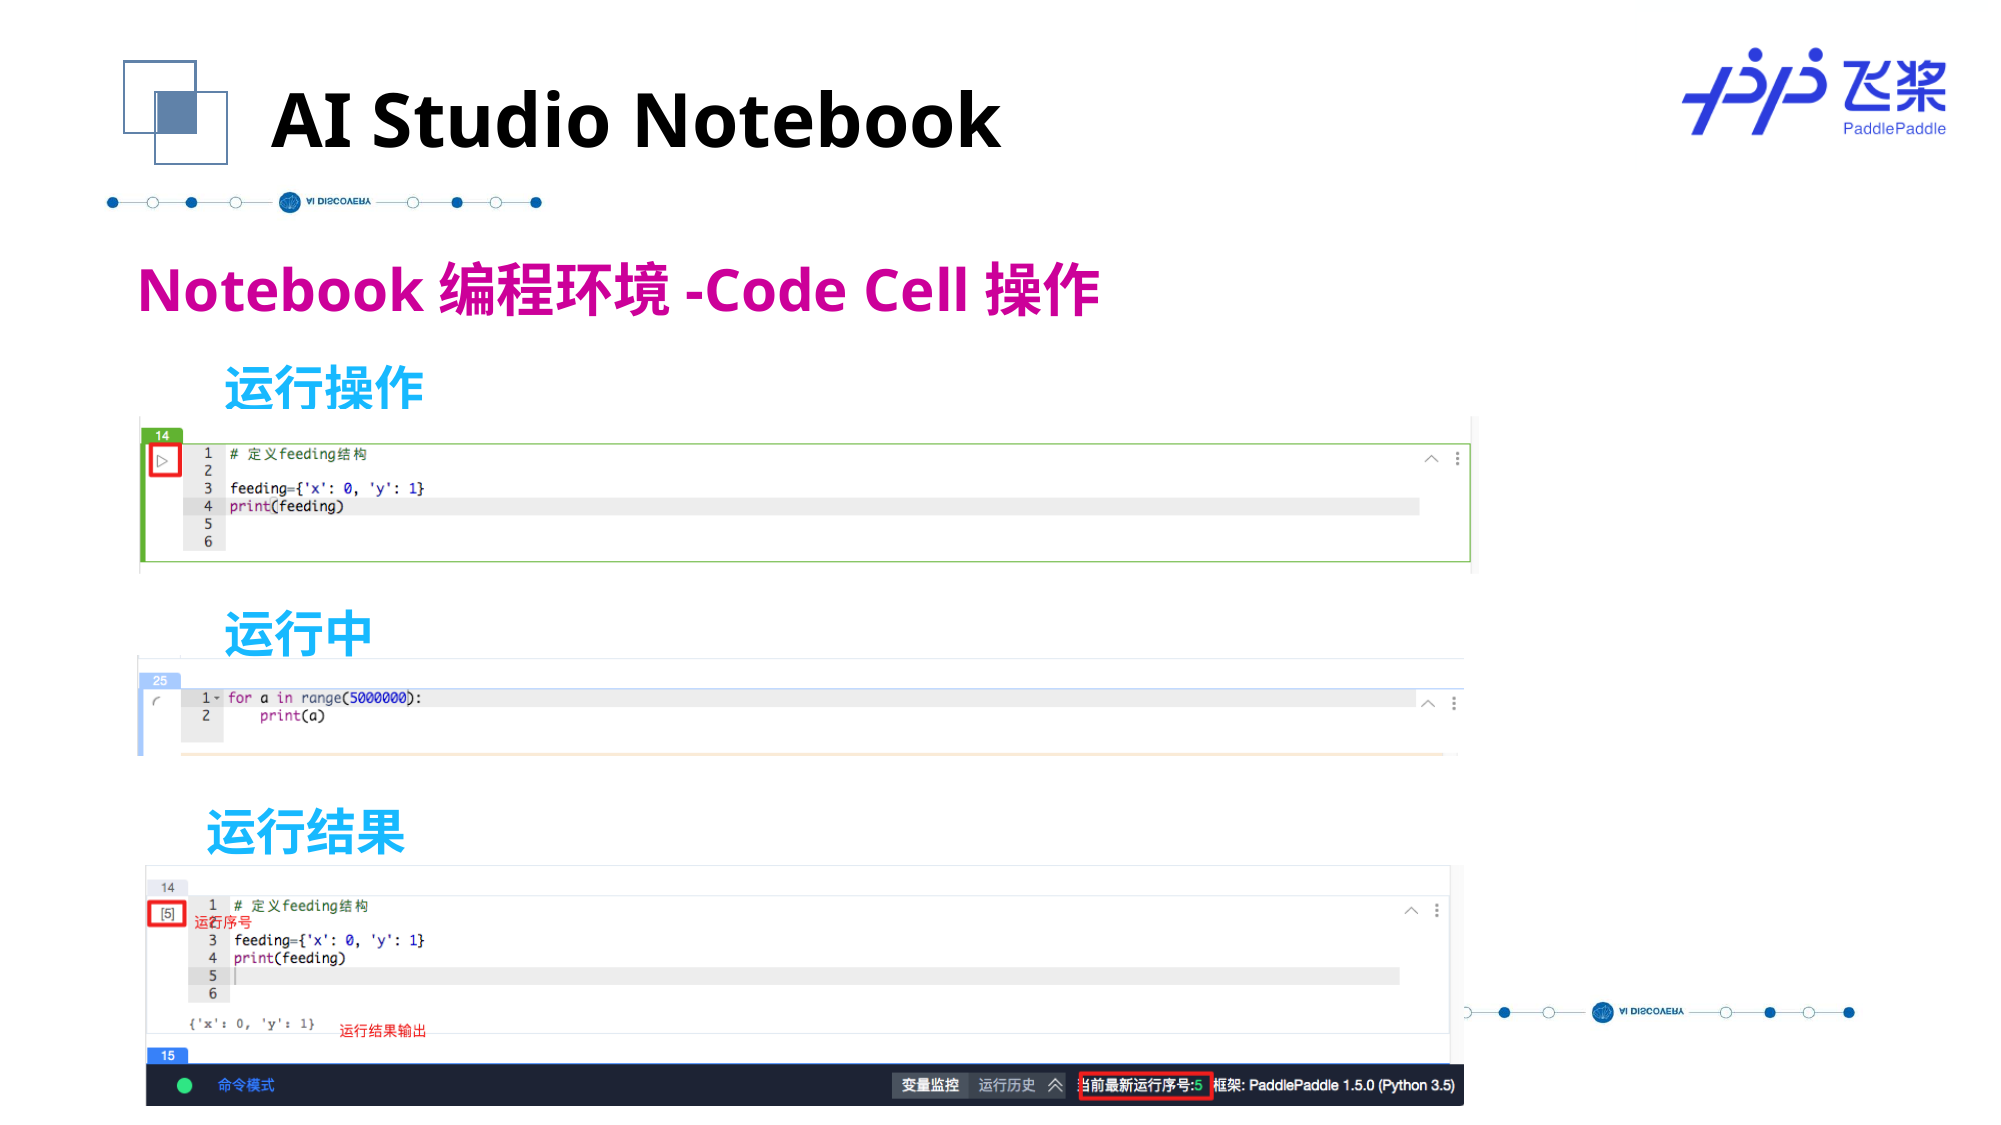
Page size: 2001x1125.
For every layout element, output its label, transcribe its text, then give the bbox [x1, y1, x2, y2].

picture [95, 180, 550, 211]
text_box 运行中 [150, 579, 806, 655]
text_box Notebook编程环境-Code Cell操作 [62, 211, 1816, 331]
picture [132, 865, 1863, 1106]
picture [132, 655, 1464, 756]
picture [132, 409, 1479, 579]
text_box 运行结果 [132, 763, 806, 865]
picture [1635, 0, 1988, 173]
text_box 运行操作 [150, 319, 806, 409]
text_box AI Studio Notebook [256, 65, 1302, 170]
